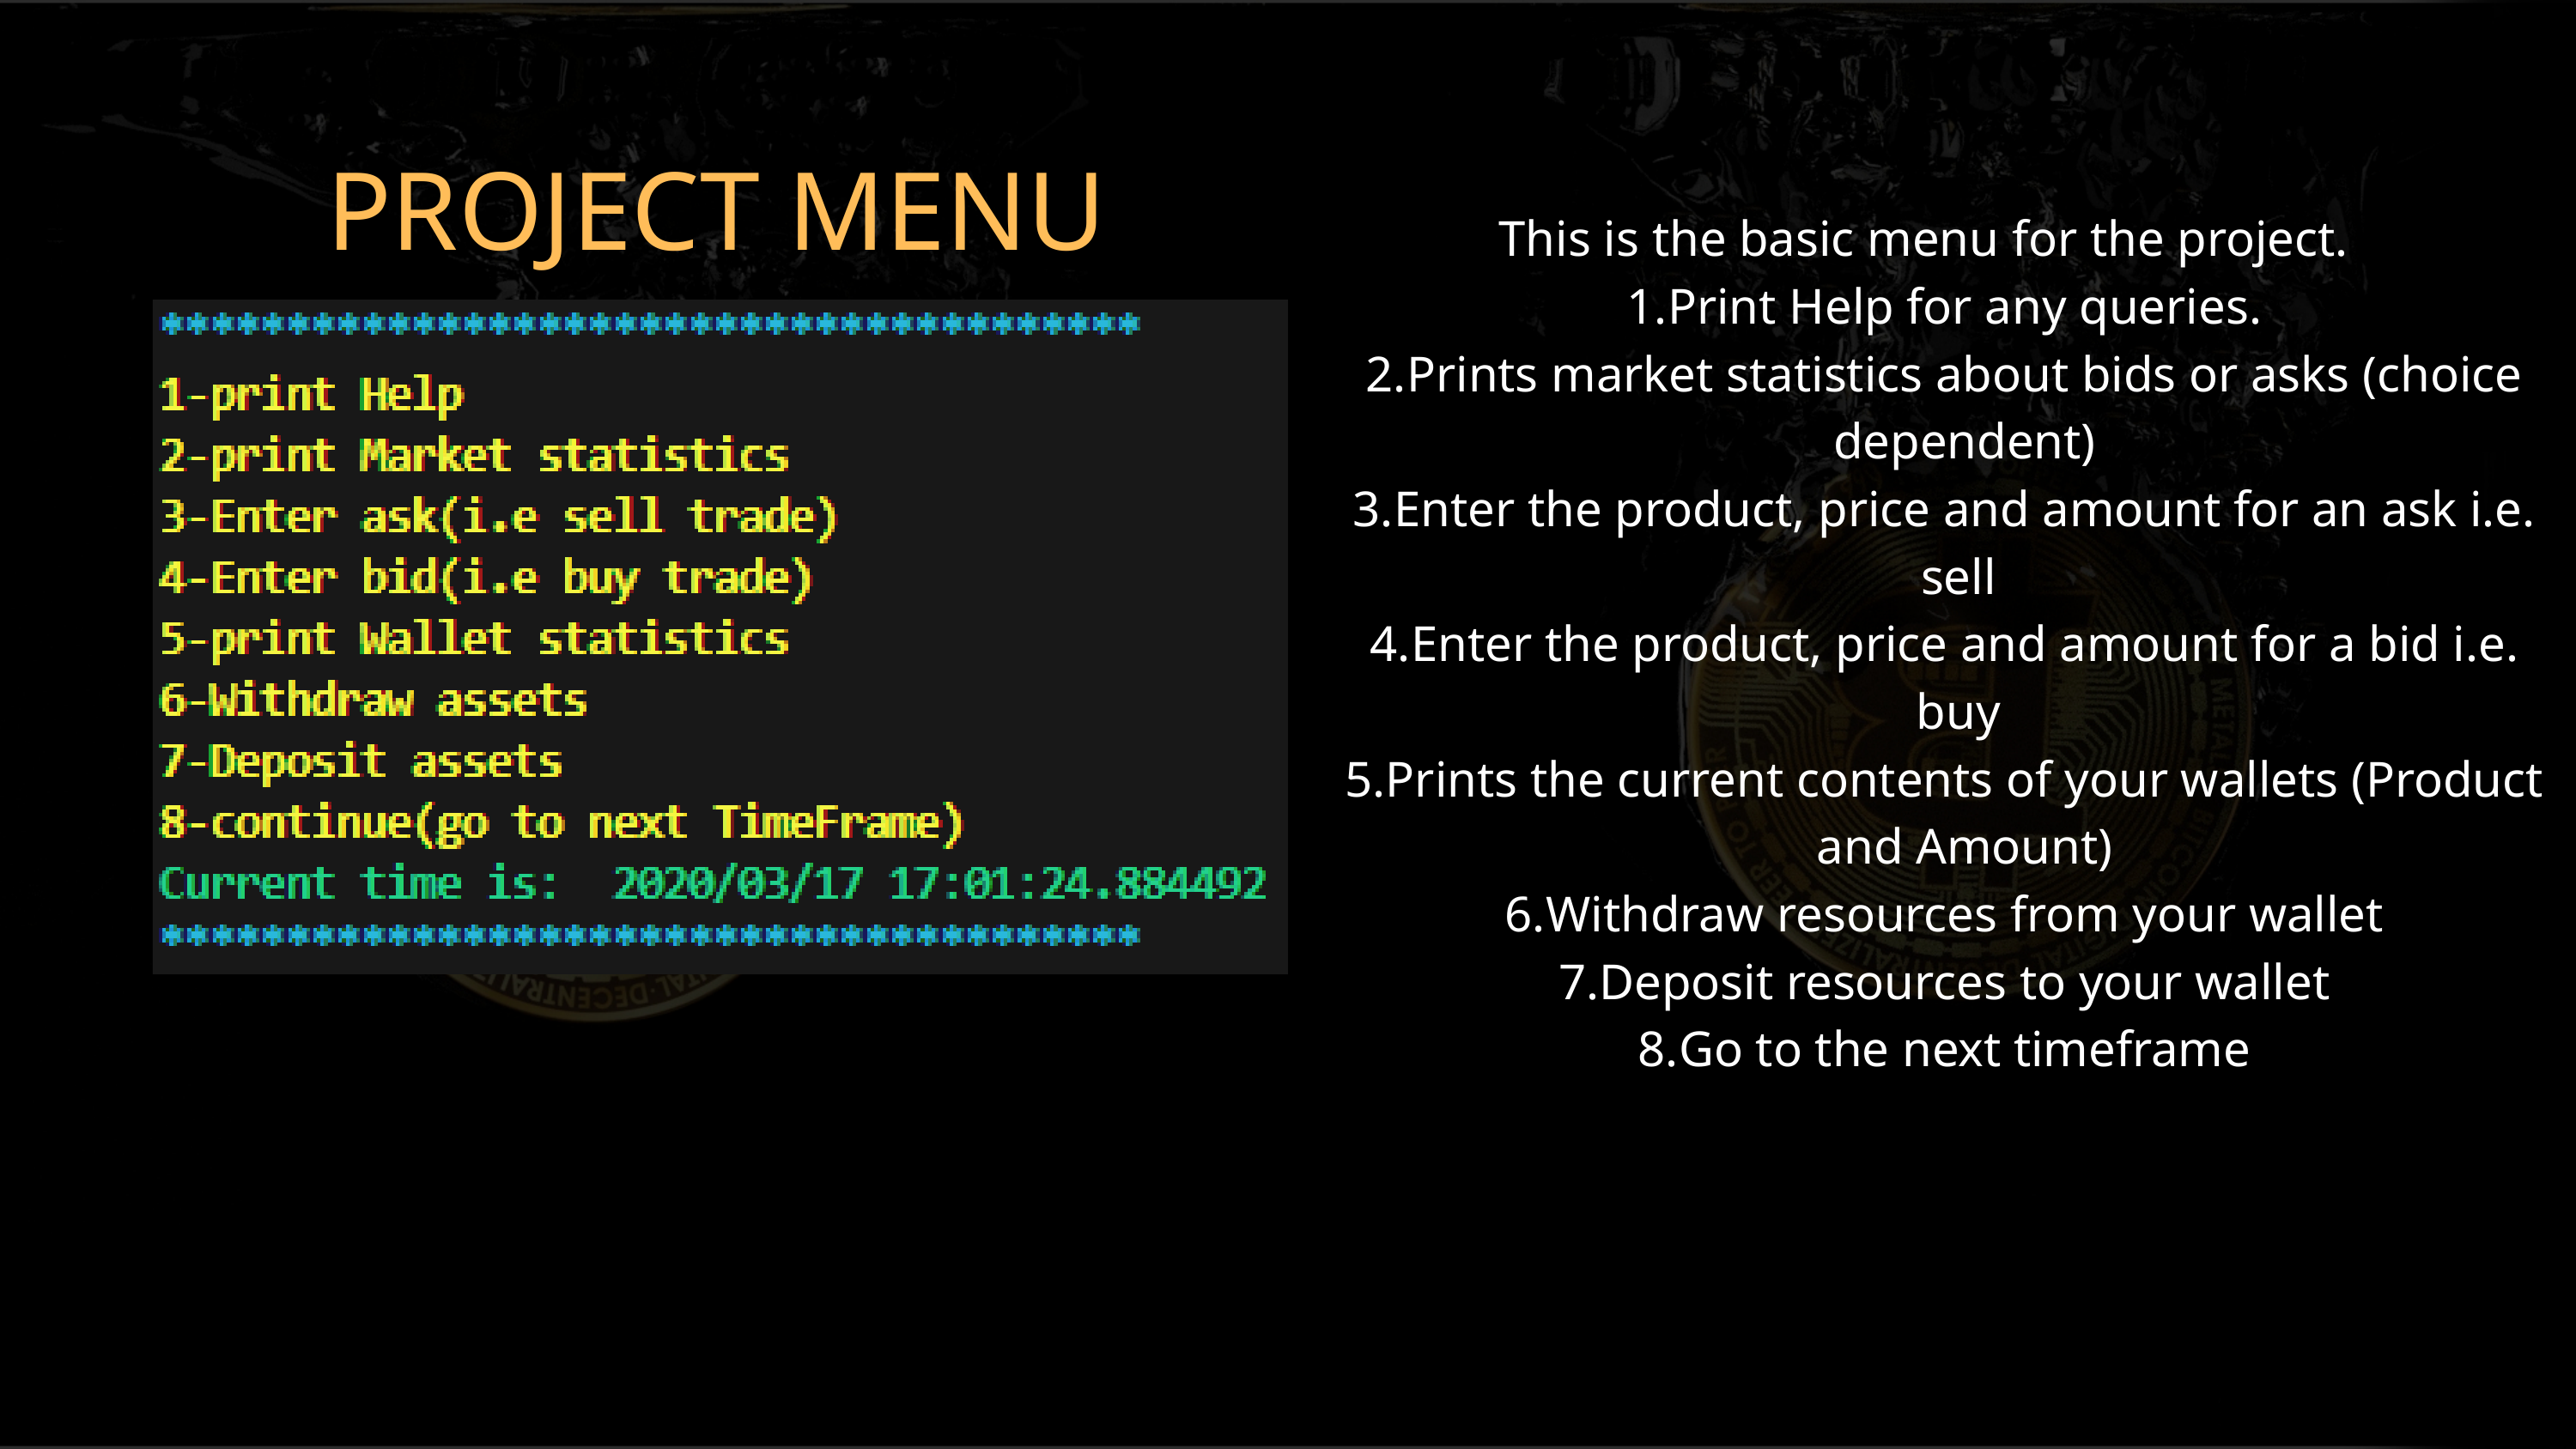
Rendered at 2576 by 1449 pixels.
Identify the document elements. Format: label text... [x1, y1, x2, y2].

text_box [152, 300, 1289, 974]
text_box PROJECT MENU [299, 120, 1133, 272]
text_box This is the basic menu for the project. Print Help for any queries. Prints market statistics about bids or asks (choice dependent) Enter the product, price and amount for an ask i.e. sell Enter the product, price and amount for a bid i.e. buy Prints the current contents of your wallets (Product and Amount) Withdraw resources from your wallet Deposit resources to your wallet Go to the next timeframe [1288, 198, 2560, 1212]
text_box [0, 0, 2576, 1449]
